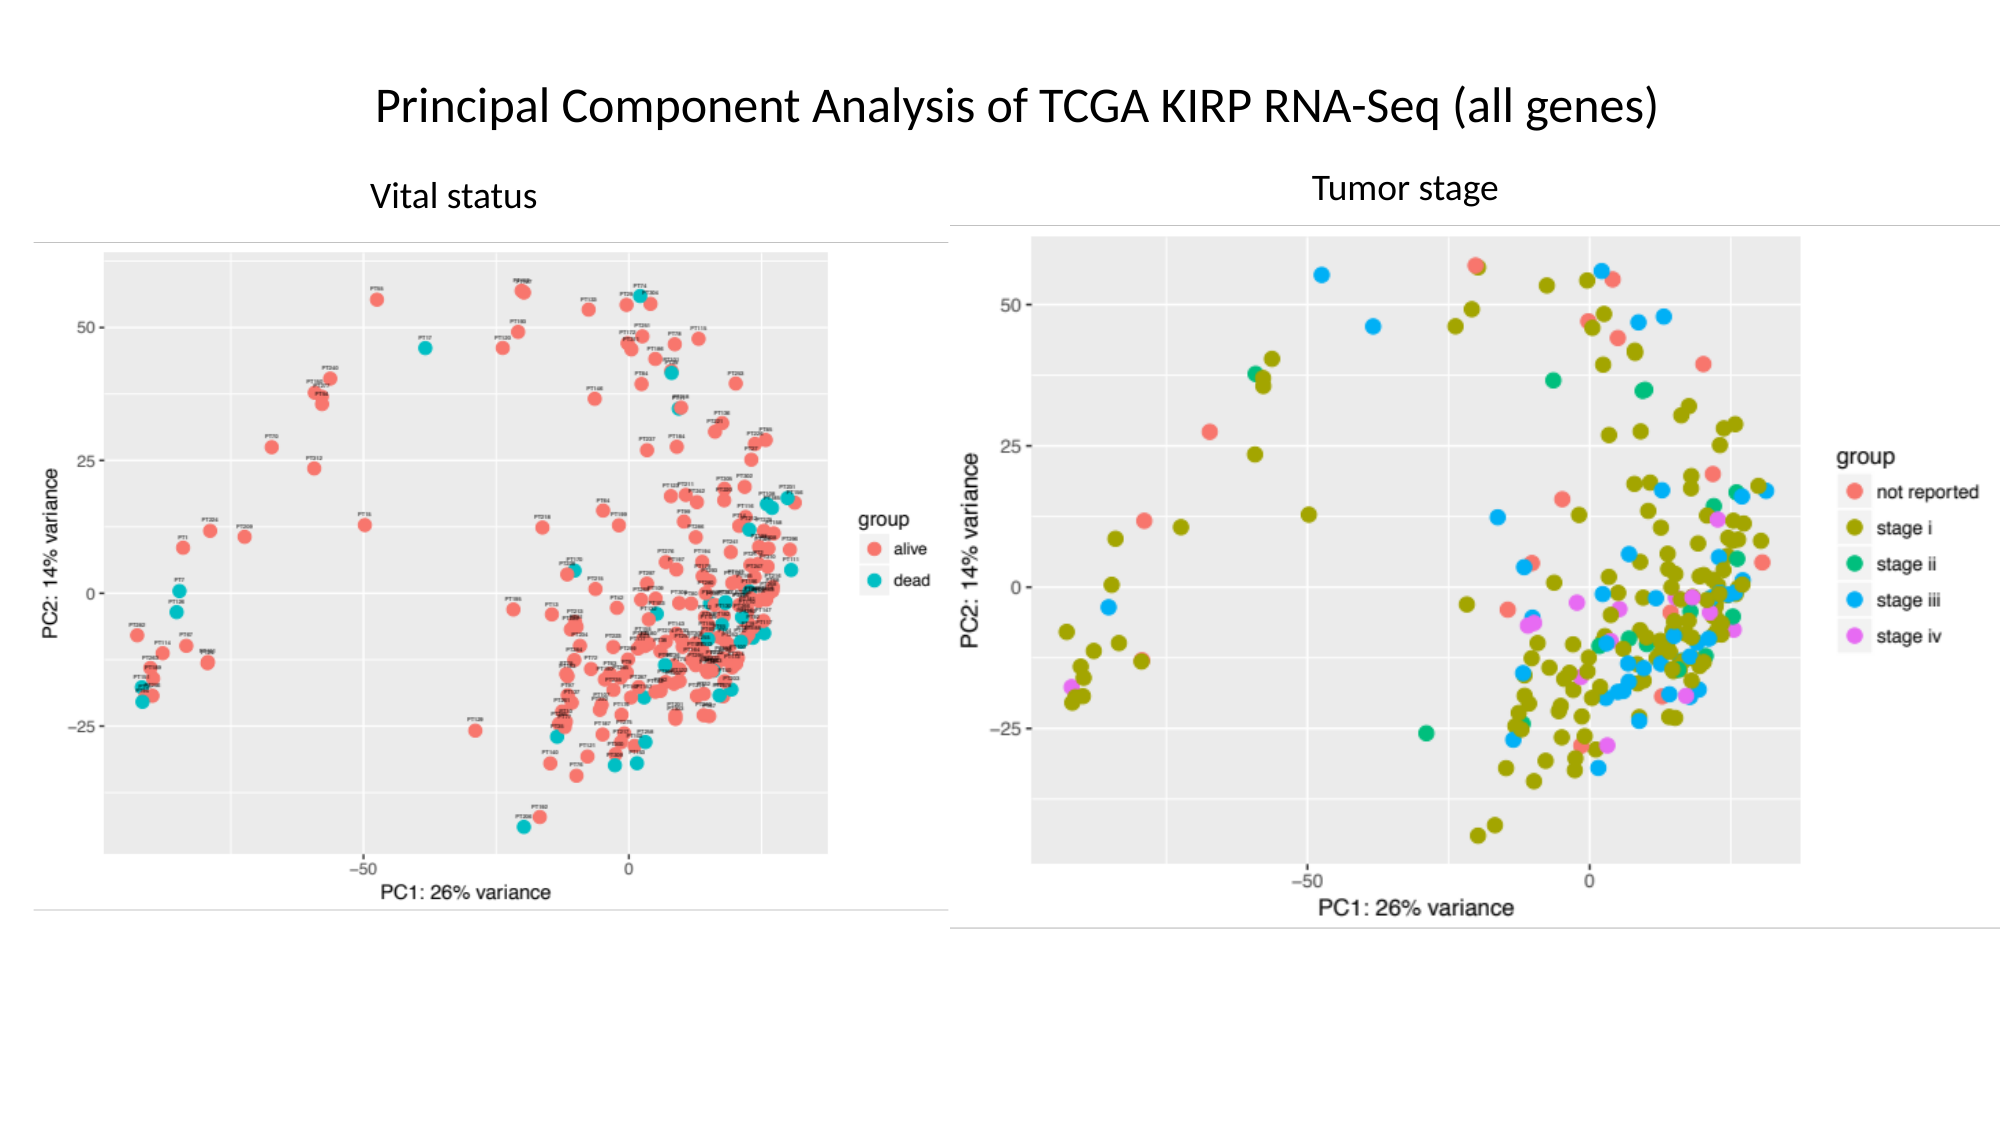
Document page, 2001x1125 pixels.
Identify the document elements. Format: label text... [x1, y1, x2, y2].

picture [33, 50, 2000, 1101]
text_box Principal Component Analysis of TCGA KIRP RNA-Seq (all genes) [360, 65, 949, 117]
